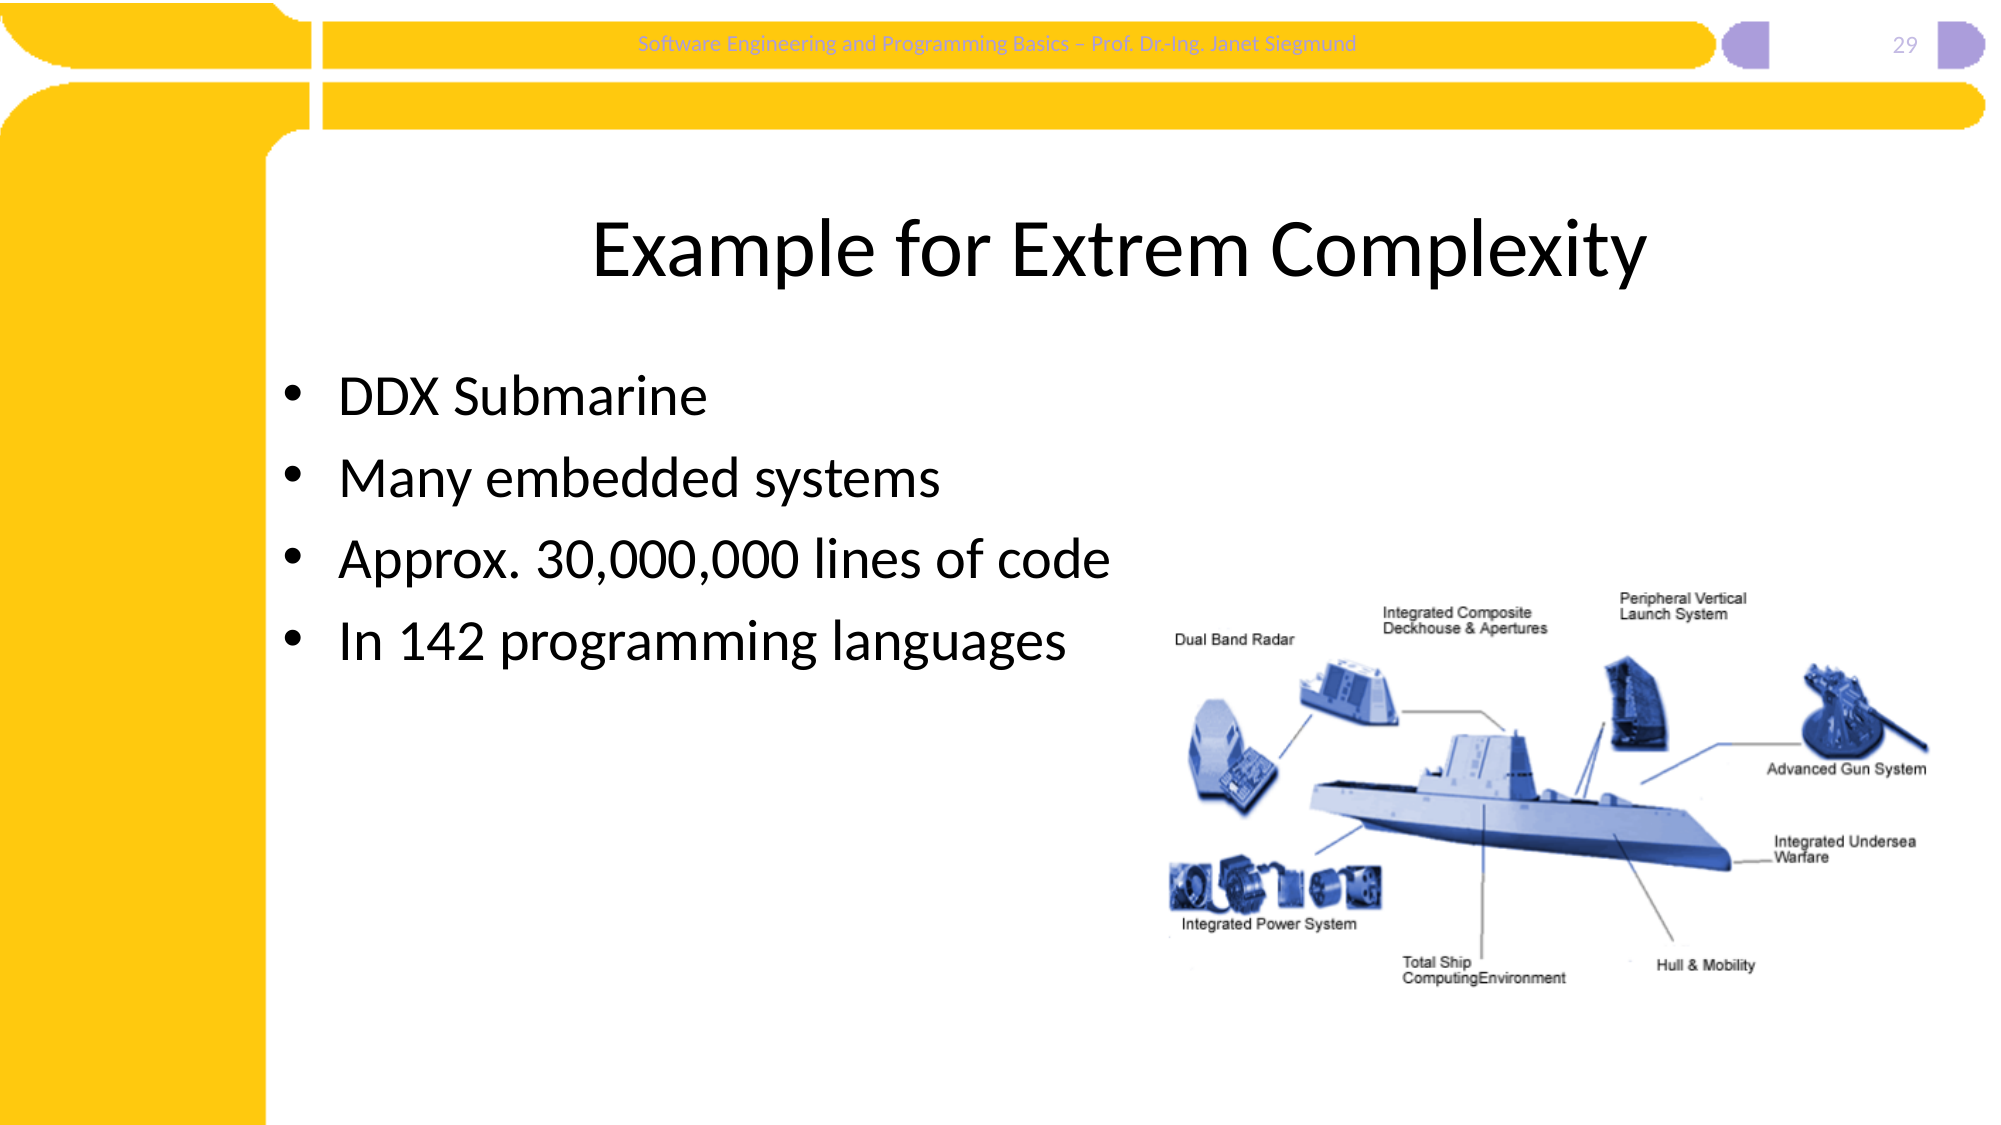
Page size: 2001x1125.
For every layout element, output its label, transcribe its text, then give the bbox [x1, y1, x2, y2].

slide_number 29 [1767, 20, 1934, 67]
picture [0, 3, 1999, 1125]
title Example for Extrem Complexity [267, 149, 1993, 338]
list DDX Submarine Many embedded systems Approx. 30,000,000 lines of code In 142 programming languages [267, 349, 1993, 1104]
